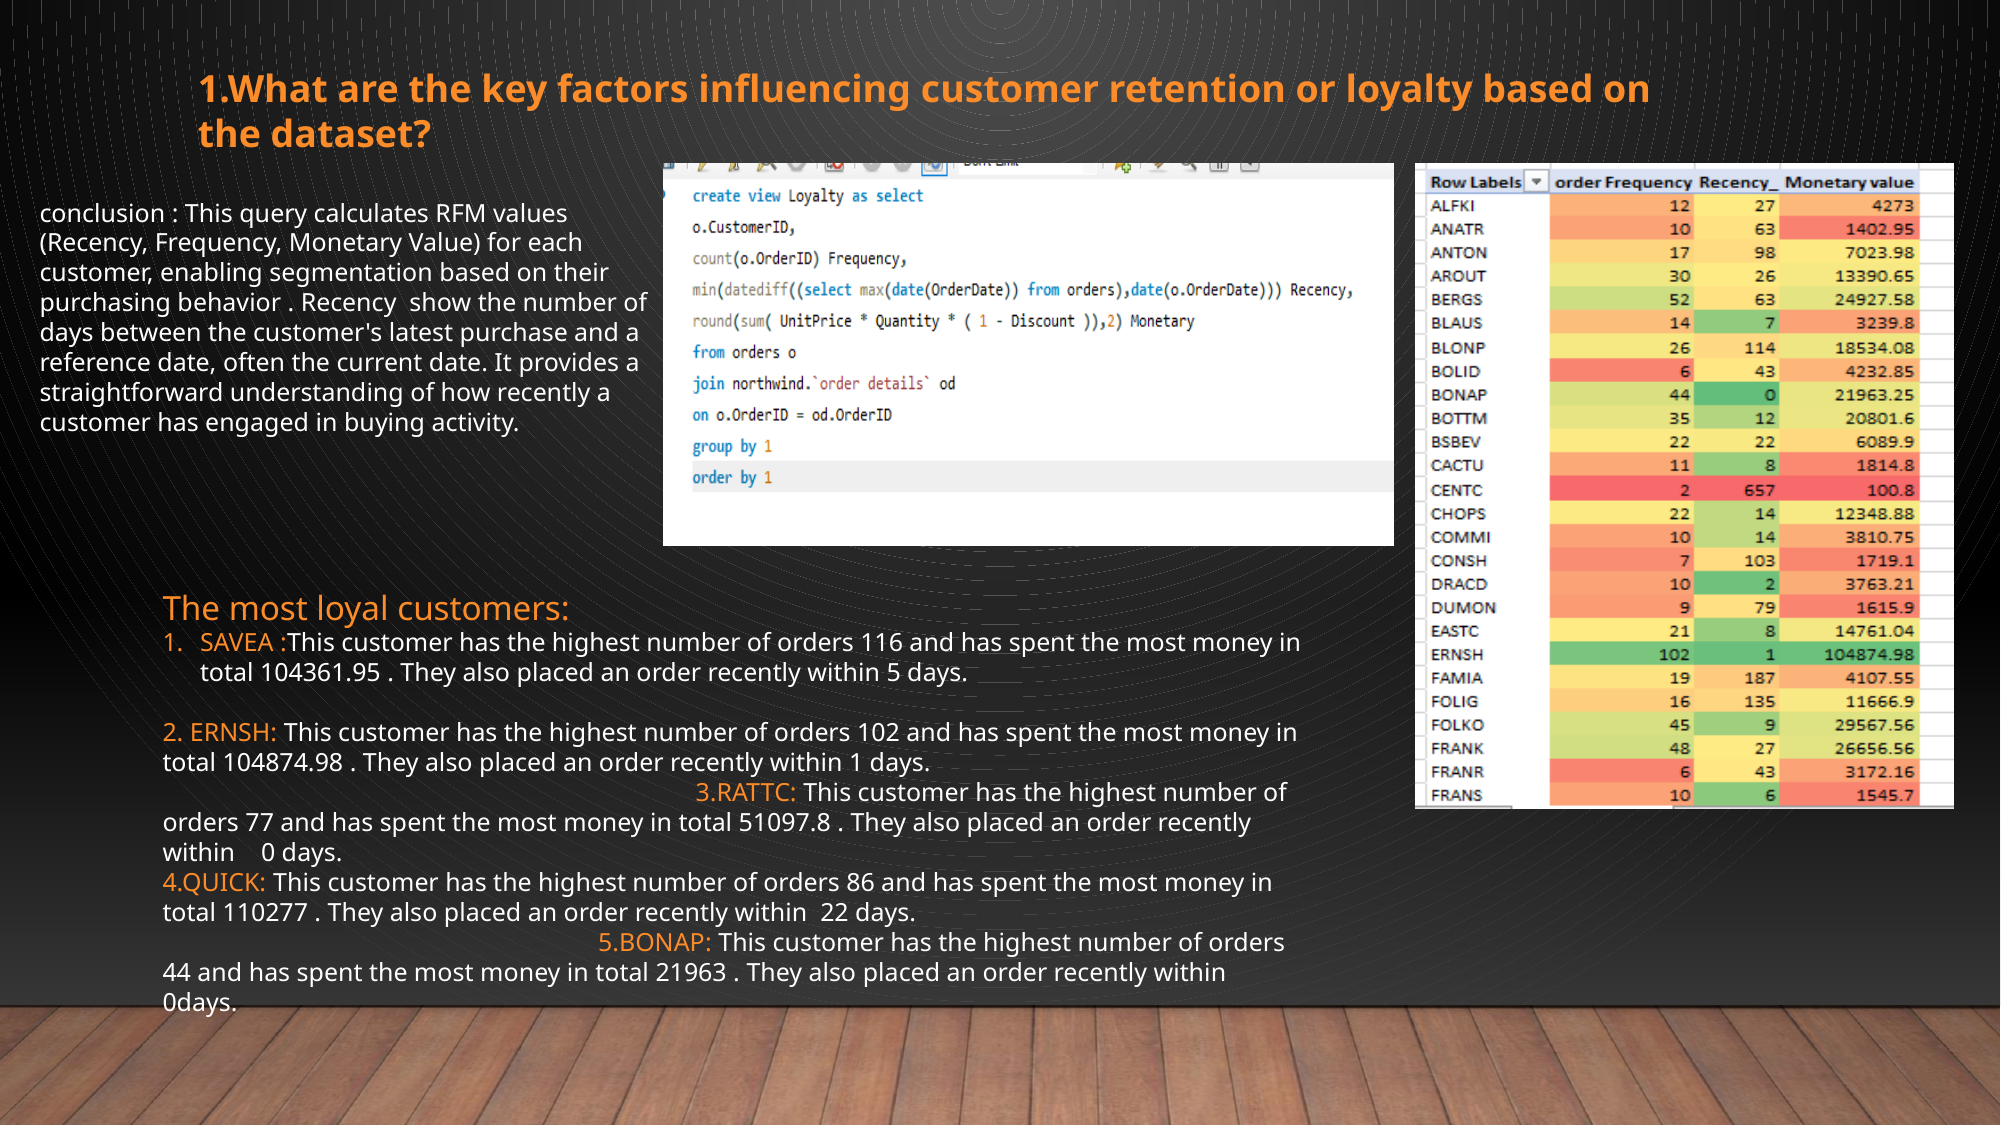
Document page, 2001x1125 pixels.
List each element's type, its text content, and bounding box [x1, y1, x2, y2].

text_box 1.What are the key factors influencing customer retention or loyalty based on the dataset? [183, 57, 1728, 207]
picture [0, 1005, 2000, 1125]
picture [1415, 163, 1954, 810]
picture [663, 163, 1394, 546]
text_box conclusion : This query calculates RFM values (Recency, Frequency, Monetary Value) for each customer, enabling segmentation based on their purchasing behavior . Recency show the number of days between the customer's latest purchase and a reference date, often the current date. It provides a straightforward understanding of how recently a customer has engaged in buying activity. [24, 189, 663, 444]
text_box The most loyal customers: SAVEA :This customer has the highest number of orders 116 and has spent the most money in total 104361.95 . They also placed an order recently within 5 days. 2. ERNSH: This customer has the highest number of orders 102 and has spent the most money in total 104874.98 . They also placed an order recently within 1 days. 3.RATTC: This customer has the highest number of orders 77 and has spent the most money in total 51097.8 . They also placed an order recently within 0 days. 4.QUICK: This customer has the highest number of orders 86 and has spent the most money in total 110277 . They also placed an order recently within 22 days. 5.BONAP: This customer has the highest number of orders 44 and has spent the most money in total 21963 . They also placed an order recently within 0days. [147, 579, 1324, 1024]
